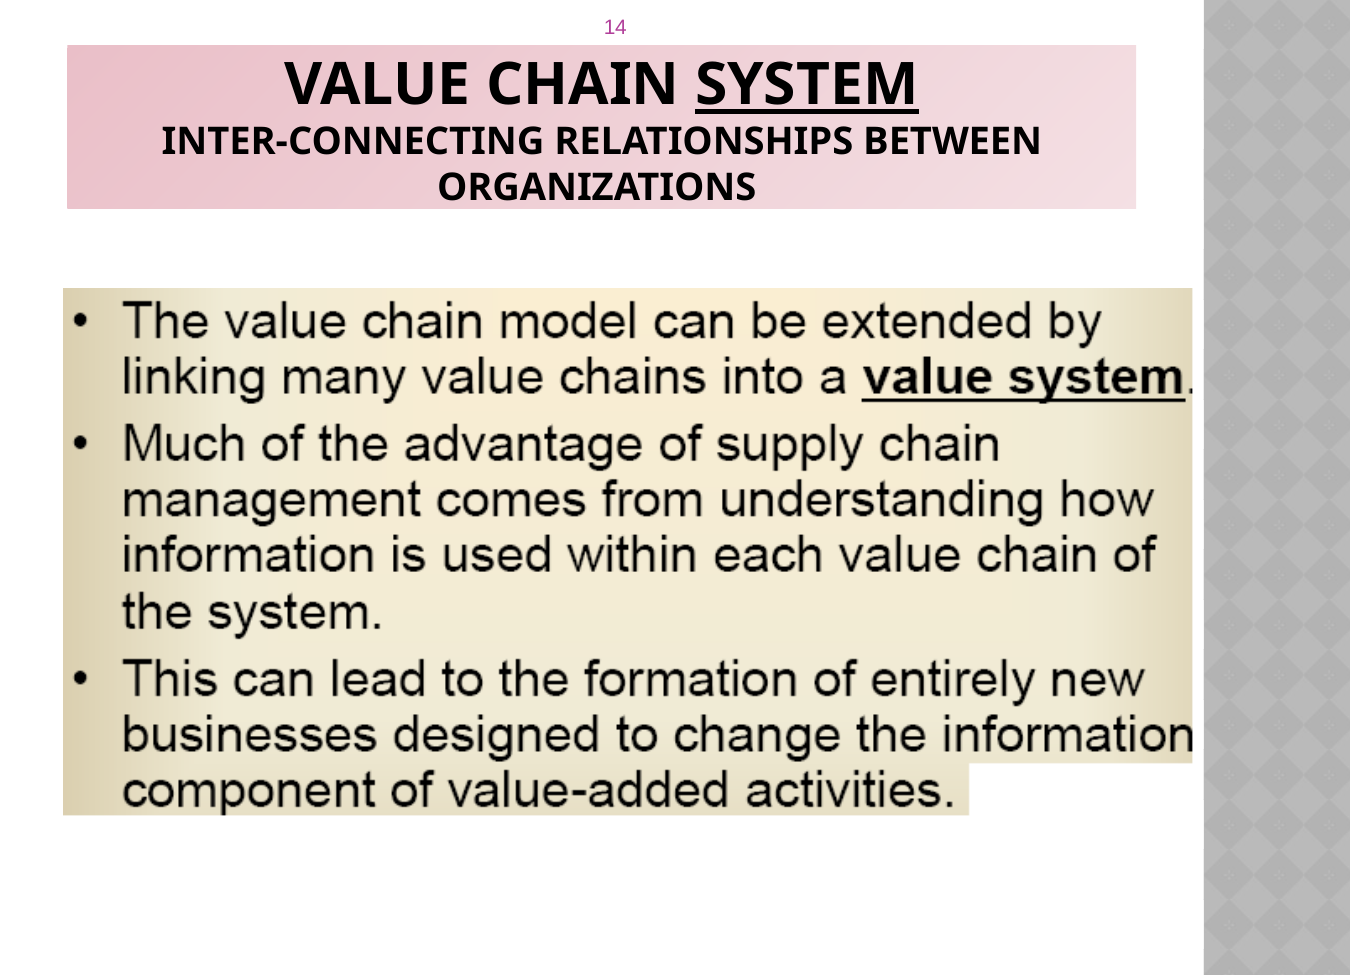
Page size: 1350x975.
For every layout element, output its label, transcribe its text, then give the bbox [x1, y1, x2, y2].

picture [63, 287, 1196, 819]
title Value chain system inter-connecting relationships between organizations [67, 45, 1137, 209]
slide_number 14 [539, 5, 627, 39]
